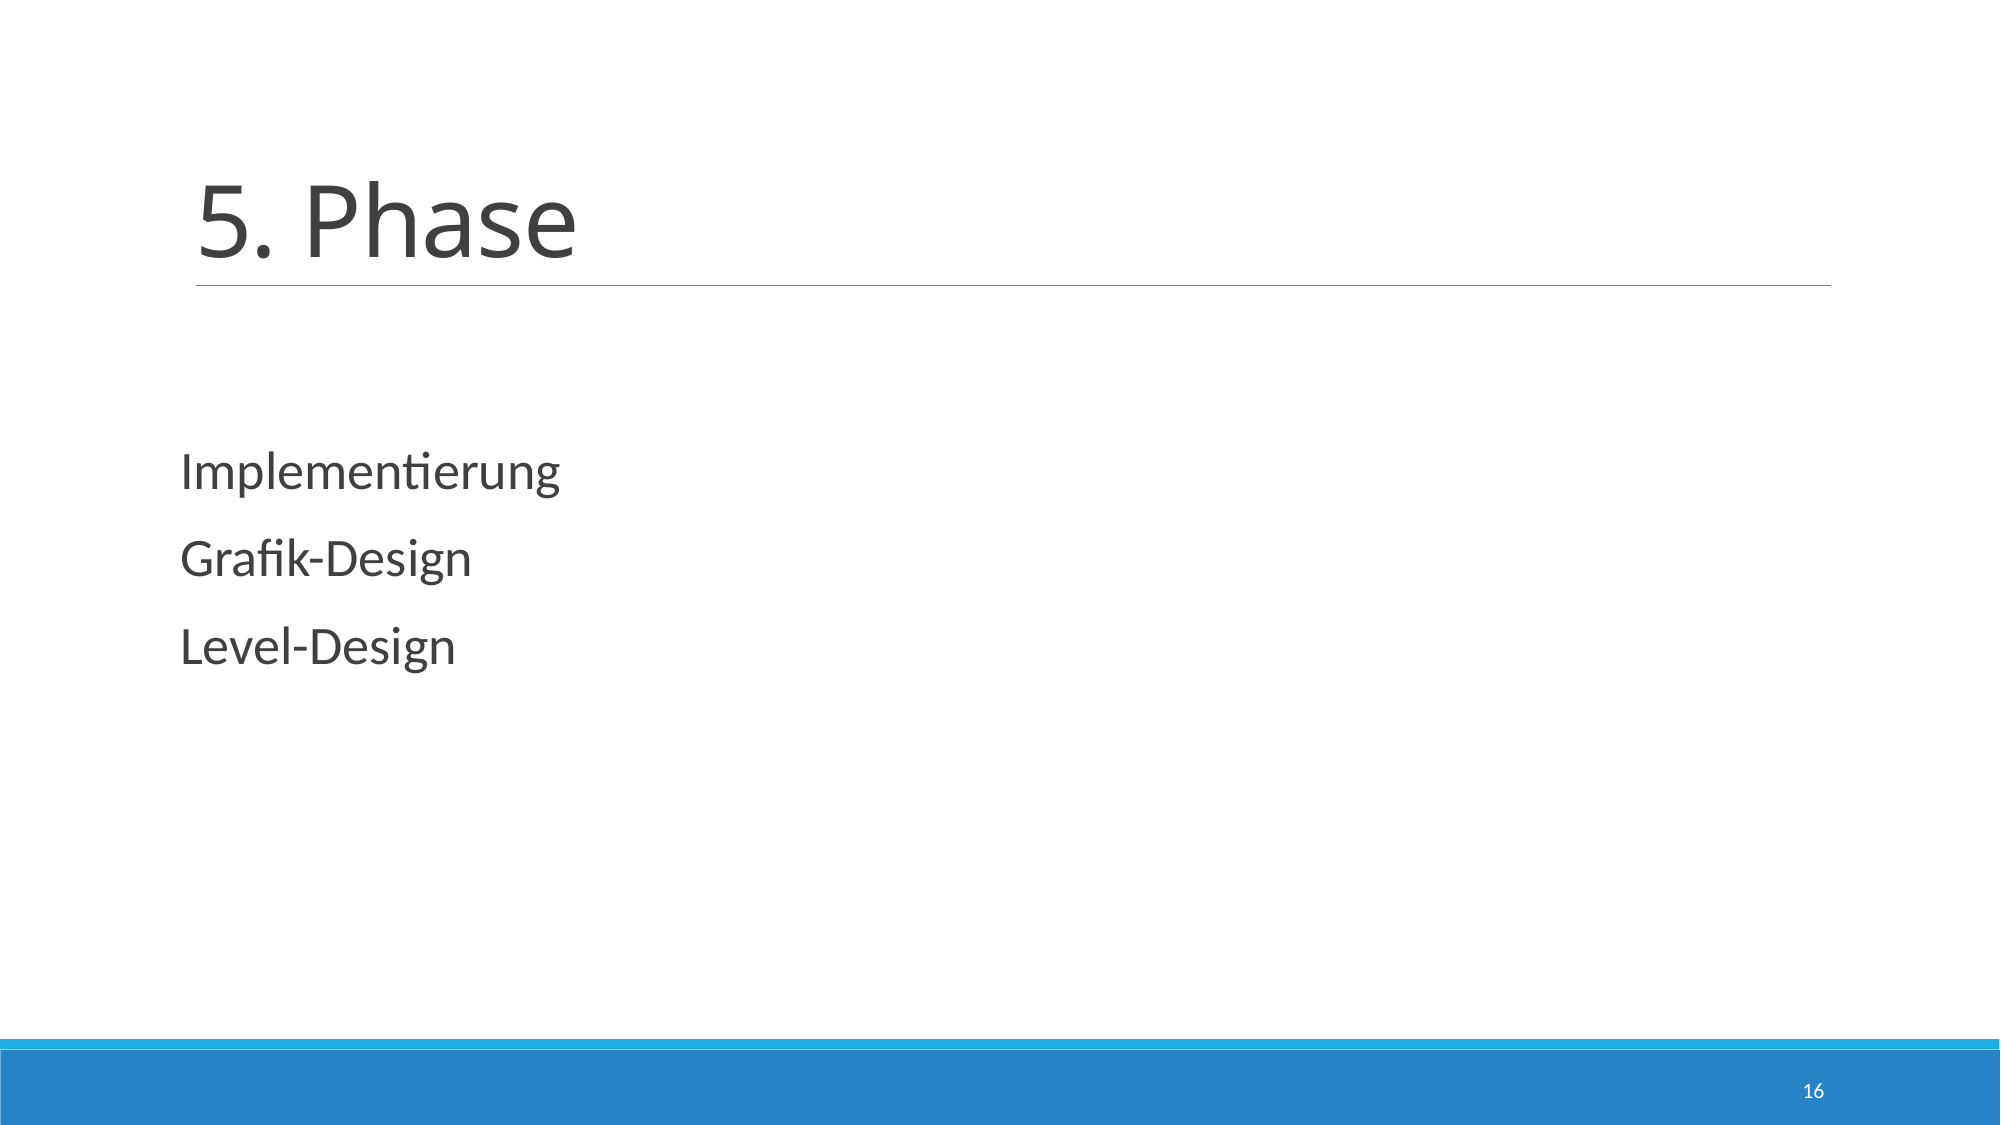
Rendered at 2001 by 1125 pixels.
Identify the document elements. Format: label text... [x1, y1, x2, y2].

slide_number 16 [1624, 1059, 1840, 1120]
list Implementierung Grafik-Design Level-Design [180, 434, 1830, 718]
title 5. Phase [180, 47, 1830, 285]
